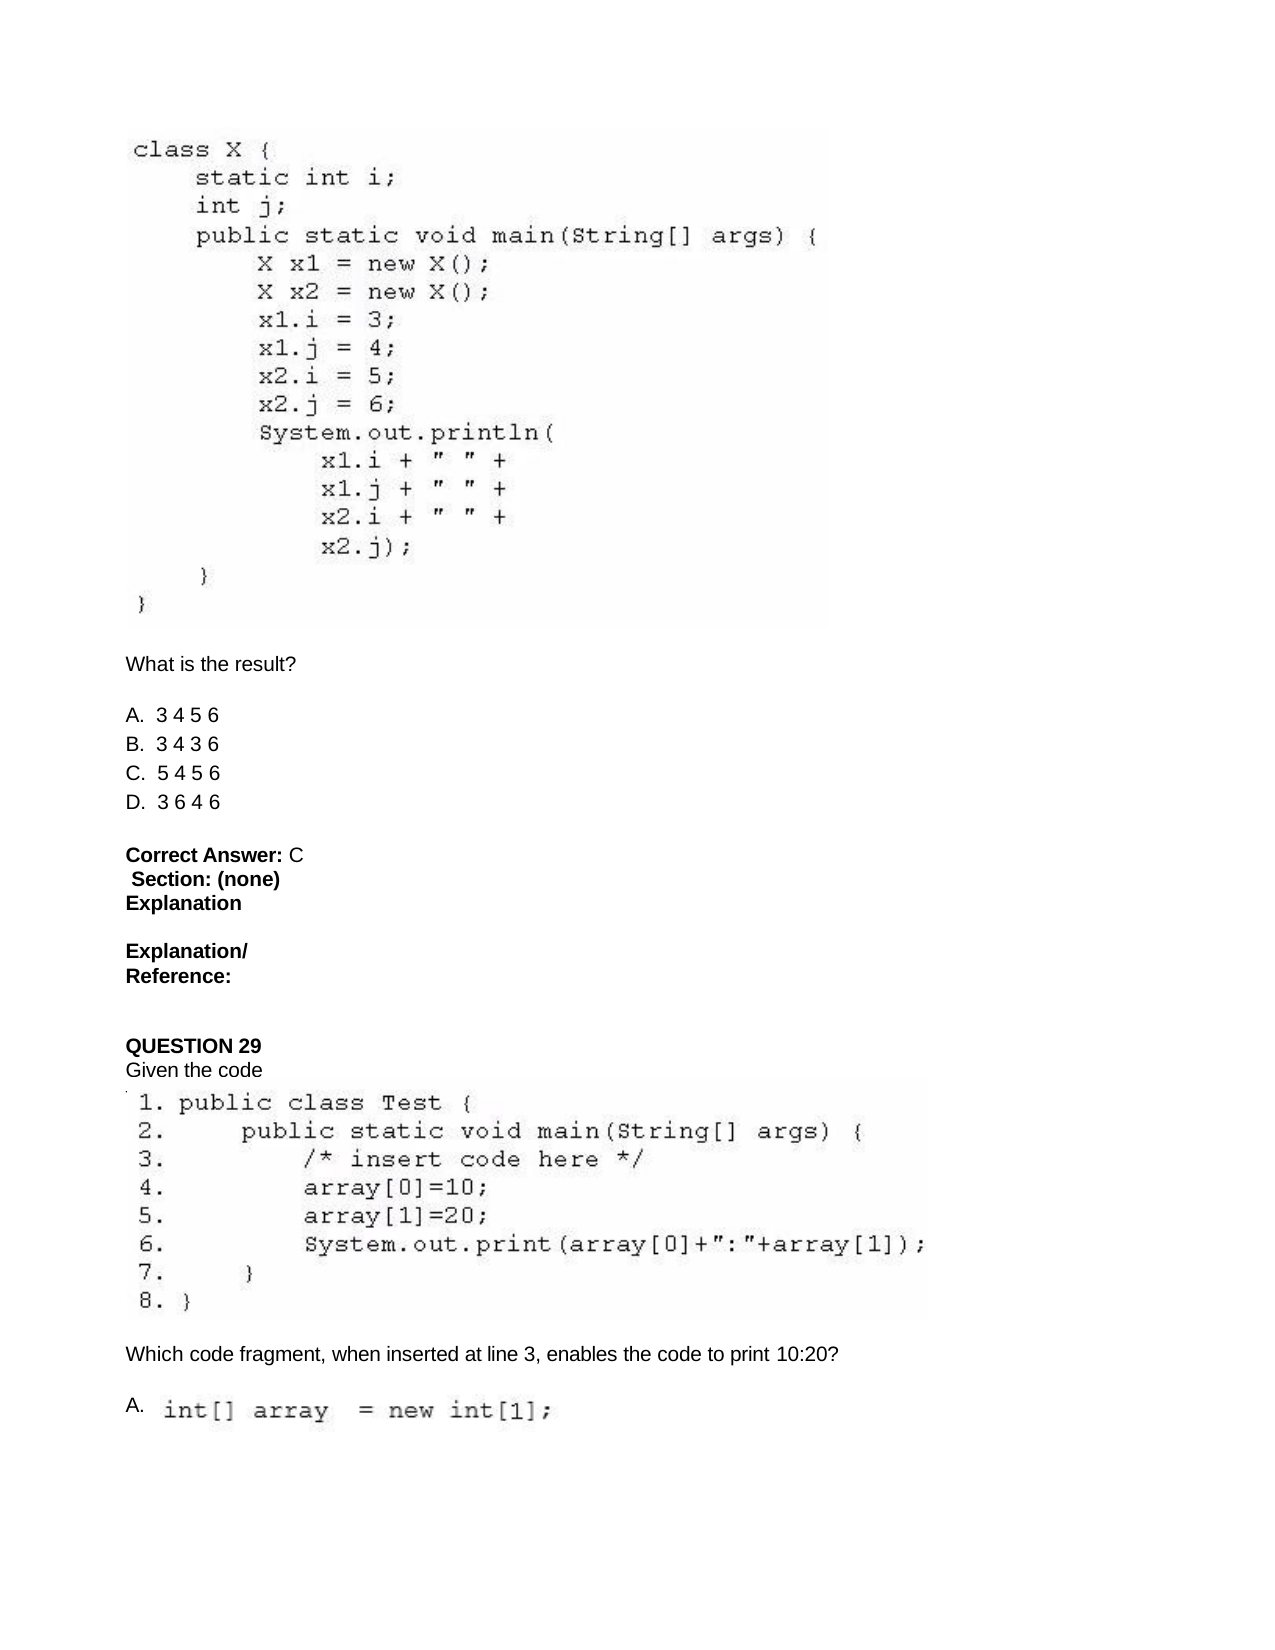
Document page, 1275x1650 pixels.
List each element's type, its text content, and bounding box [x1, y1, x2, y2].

text_box What is the result? A. 3 4 5 6 B. 3 4 3 6 C. 5 4 5 6 D. 3 6 4 6 Correct Answer: C Section: (none) Explanation Explanation/Reference: QUESTION 29 Given the code fragment: [123, 648, 362, 1107]
text_box [159, 1394, 559, 1432]
text_box [127, 1077, 929, 1319]
text_box Which code fragment, when inserted at line 3, enables the code to print 10:20? A. [123, 1338, 852, 1417]
text_box [127, 127, 829, 629]
